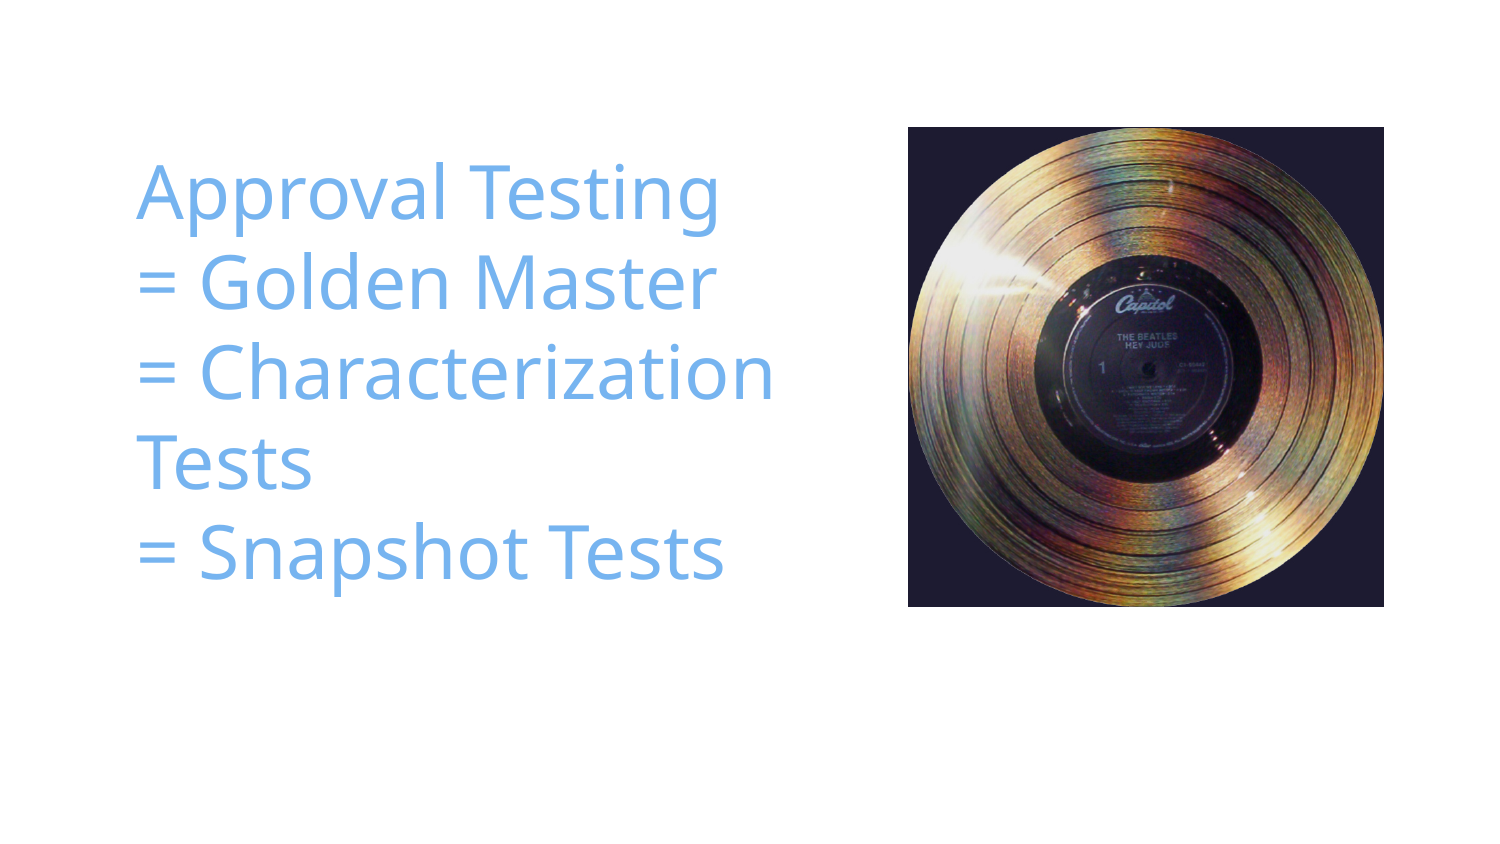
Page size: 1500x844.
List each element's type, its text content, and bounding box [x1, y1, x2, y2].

title Approval Testing = Golden Master = Characterization Tests = Snapshot Tests [121, 124, 926, 610]
picture [908, 127, 1384, 607]
